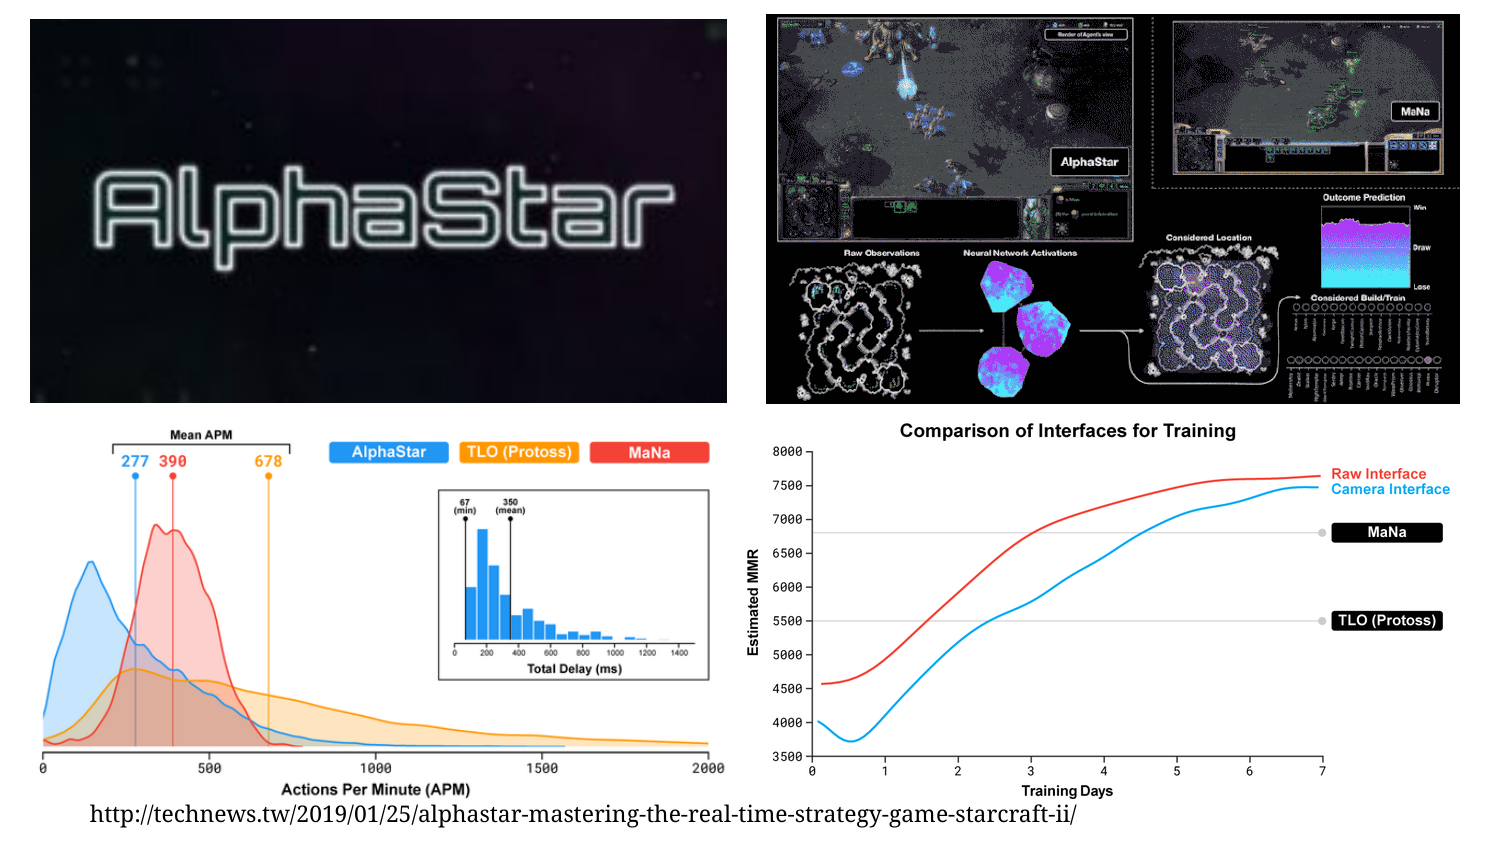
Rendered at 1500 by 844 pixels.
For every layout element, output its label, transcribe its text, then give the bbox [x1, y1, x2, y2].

picture [0, 13, 1473, 817]
text_box http://technews.tw/2019/01/25/alphastar-mastering-the-real-time-strategy-game-starcraft-ii/ [75, 792, 1500, 835]
